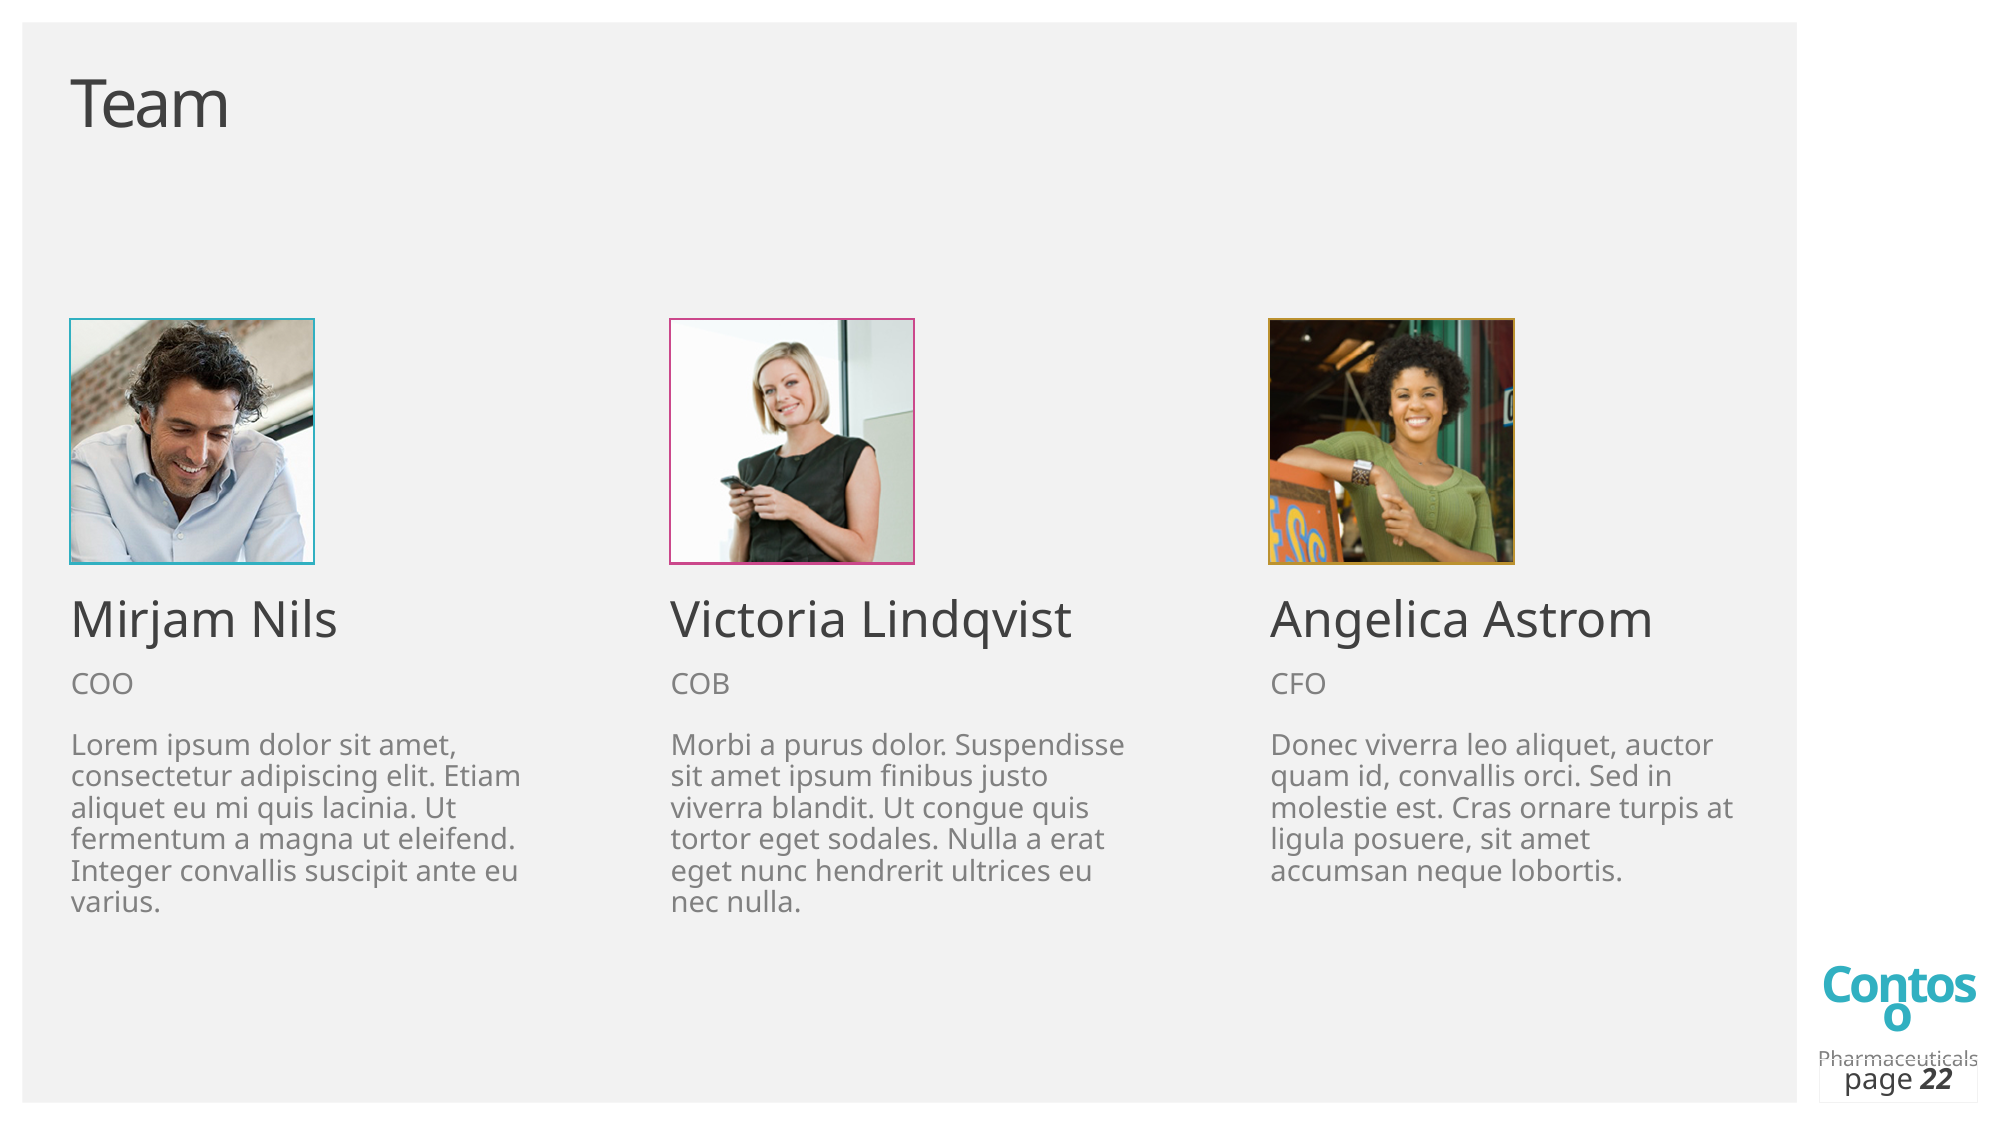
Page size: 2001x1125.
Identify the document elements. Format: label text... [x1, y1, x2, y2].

picture [70, 320, 314, 563]
picture [1270, 320, 1513, 563]
list COB [670, 669, 1135, 710]
slide_number page 22 [1819, 1059, 1978, 1103]
title Team [70, 70, 1735, 142]
list Mirjam Nils [70, 583, 536, 649]
list Angelica Astrom [1270, 583, 1735, 649]
list Victoria Lindqvist [670, 583, 1135, 649]
list Lorem ipsum dolor sit amet, consectetur adipiscing elit. Etiam aliquet eu mi quis lacinia. Ut fermentum a magna ut eleifend. Integer convallis suscipit ante eu varius. [70, 730, 536, 936]
picture [670, 320, 913, 563]
list Morbi a purus dolor. Suspendisse sit amet ipsum finibus justo viverra blandit. Ut congue quis tortor eget sodales. Nulla a erat eget nunc hendrerit ultrices eu nec nulla. [670, 730, 1135, 936]
list Donec viverra leo aliquet, auctor quam id, convallis orci. Sed in molestie est. Cras ornare turpis at ligula posuere, sit amet accumsan neque lobortis. [1270, 730, 1735, 936]
list CFO [1270, 669, 1735, 710]
list COO [70, 669, 536, 710]
